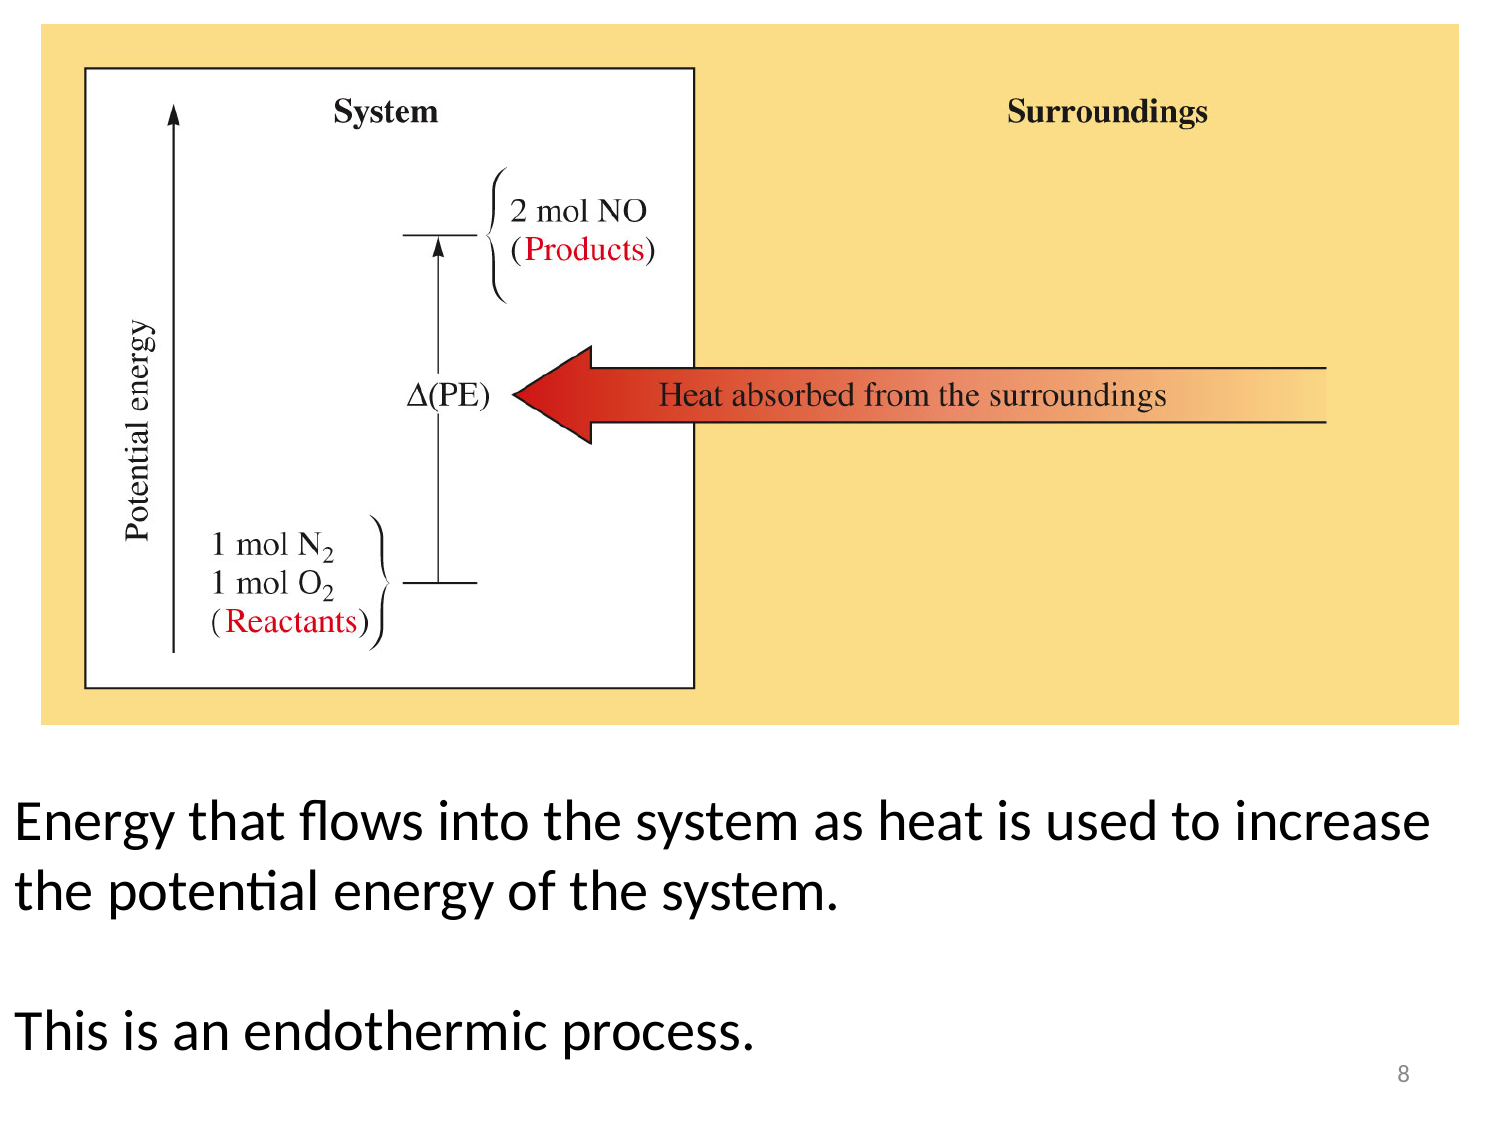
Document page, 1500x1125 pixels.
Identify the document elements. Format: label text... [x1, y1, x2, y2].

text_box Energy that flows into the system as heat is used to increase the potential energy of the system. This is an endothermic process. [0, 774, 1500, 1125]
slide_number 8 [1074, 1042, 1425, 1103]
picture [41, 24, 1459, 726]
